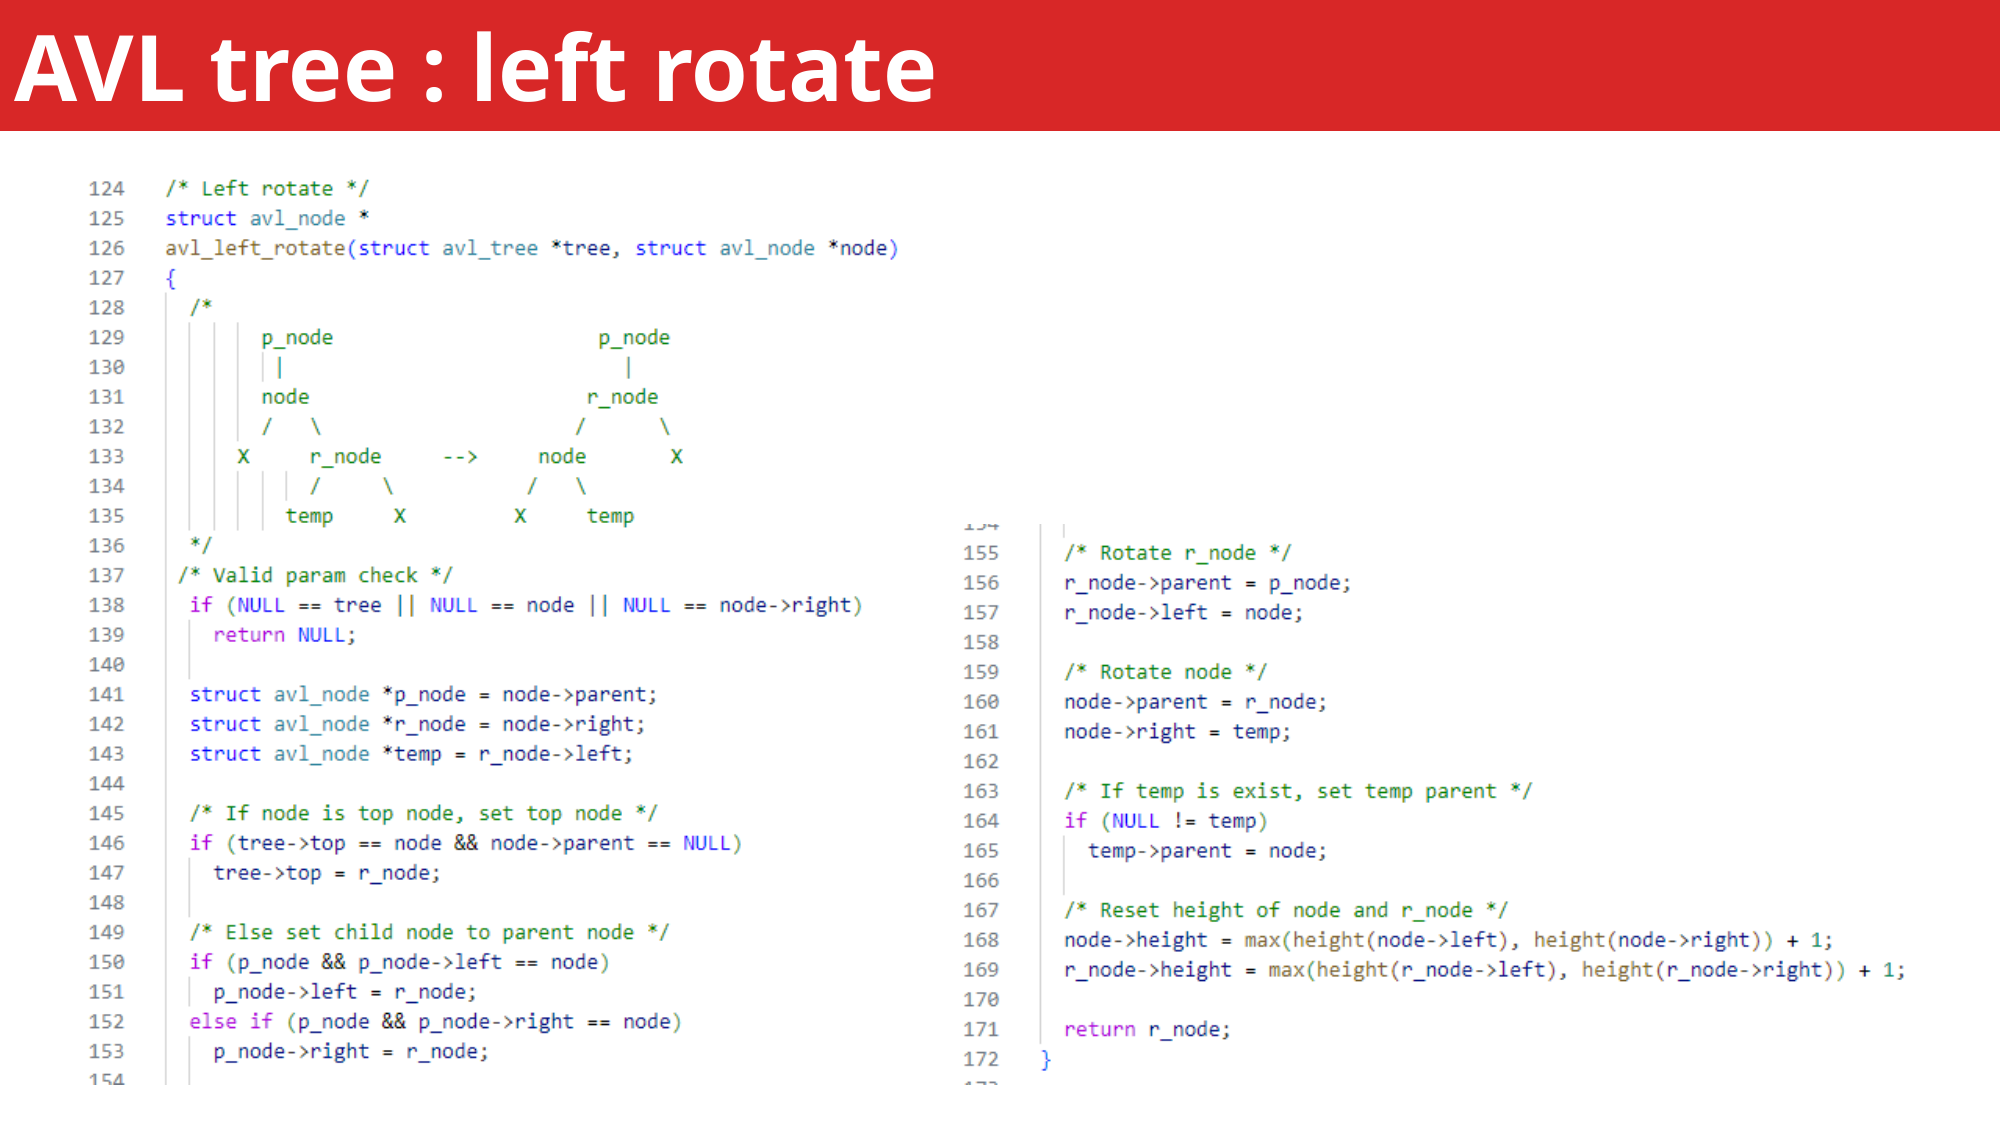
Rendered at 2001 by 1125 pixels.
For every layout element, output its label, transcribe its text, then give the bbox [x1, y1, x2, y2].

text_box AVL tree : left rotate [0, 0, 2000, 131]
picture [957, 524, 1916, 1085]
picture [84, 177, 916, 1085]
